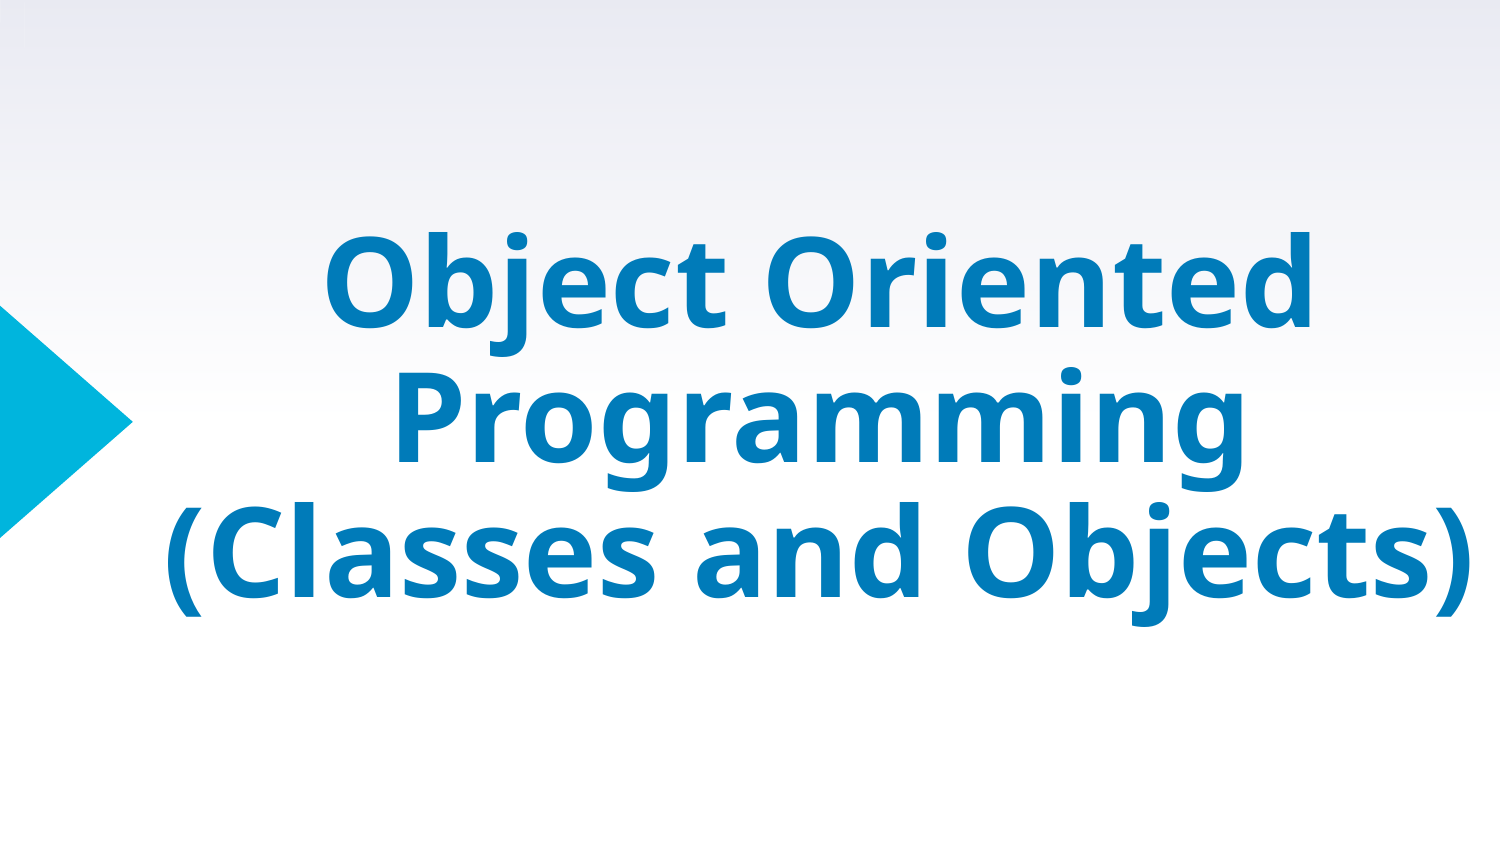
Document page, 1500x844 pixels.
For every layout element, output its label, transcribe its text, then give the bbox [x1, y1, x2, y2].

title Object Oriented Programming (Classes and Objects) [158, 305, 1483, 538]
